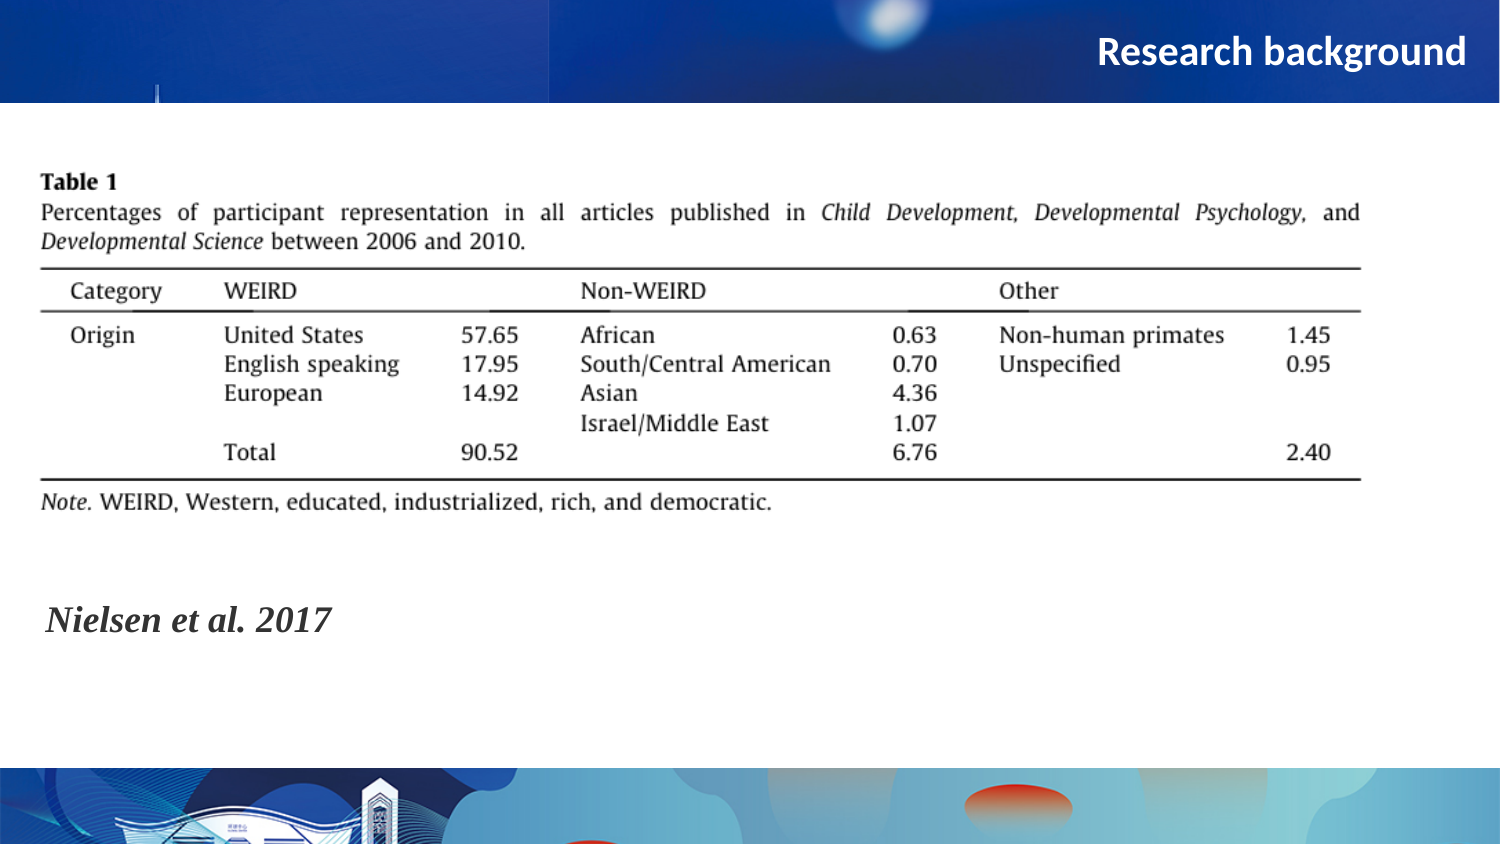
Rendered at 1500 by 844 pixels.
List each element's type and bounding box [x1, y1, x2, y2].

picture [6, 149, 1440, 551]
text_box [0, 0, 1500, 844]
picture [0, 0, 550, 103]
